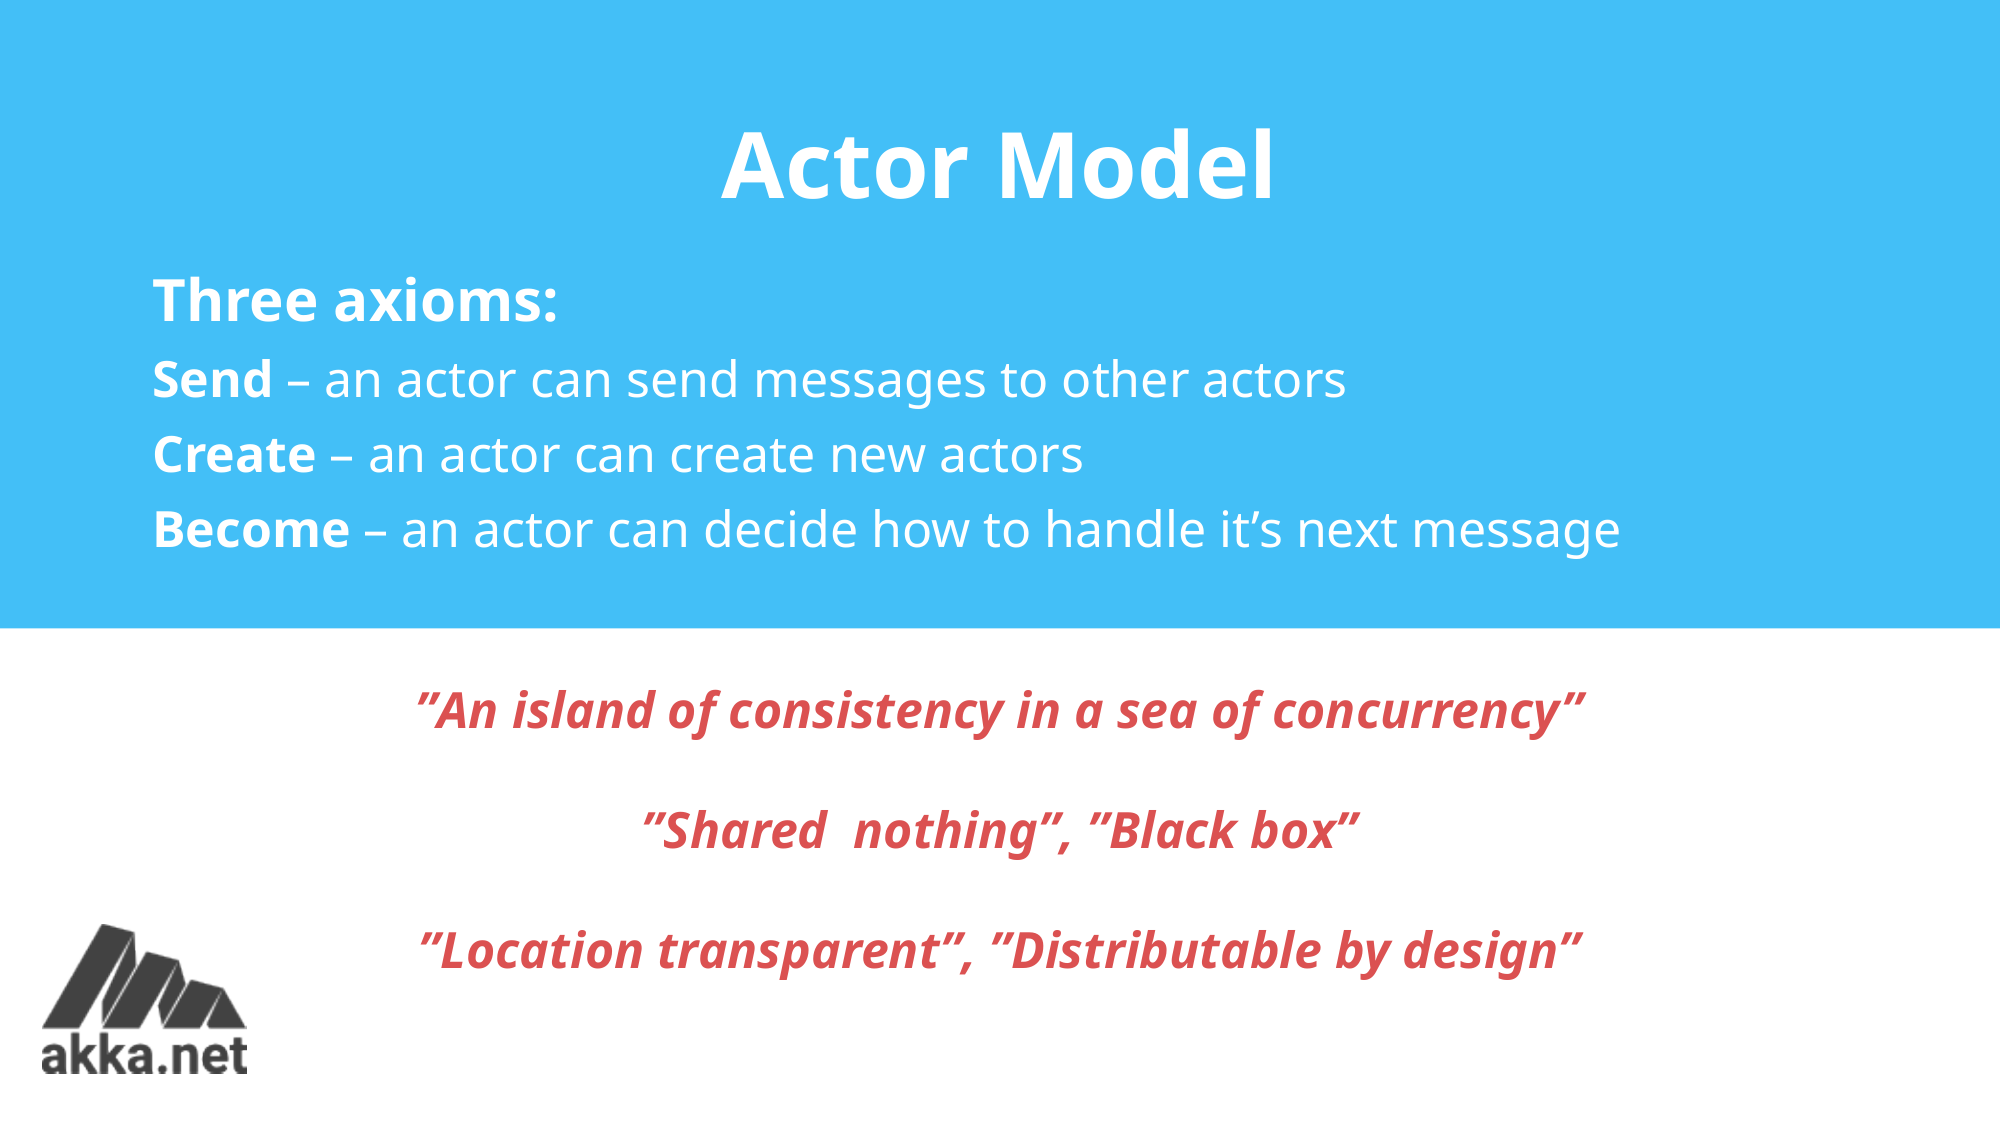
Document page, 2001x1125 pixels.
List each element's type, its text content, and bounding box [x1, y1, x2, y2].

text_box ”An island of consistency in a sea of concurrency” ”Shared nothing”, ”Black box” ”Location transparent”, ”Distributable by design” [137, 671, 1863, 1031]
text_box [0, 0, 2000, 629]
picture [42, 924, 247, 1074]
title Actor Model [137, 59, 1863, 263]
list Three axioms: Send – an actor can send messages to other actors Create – an actor can create new actors Become – an actor can decide how to handle it’s next message [137, 263, 1863, 629]
